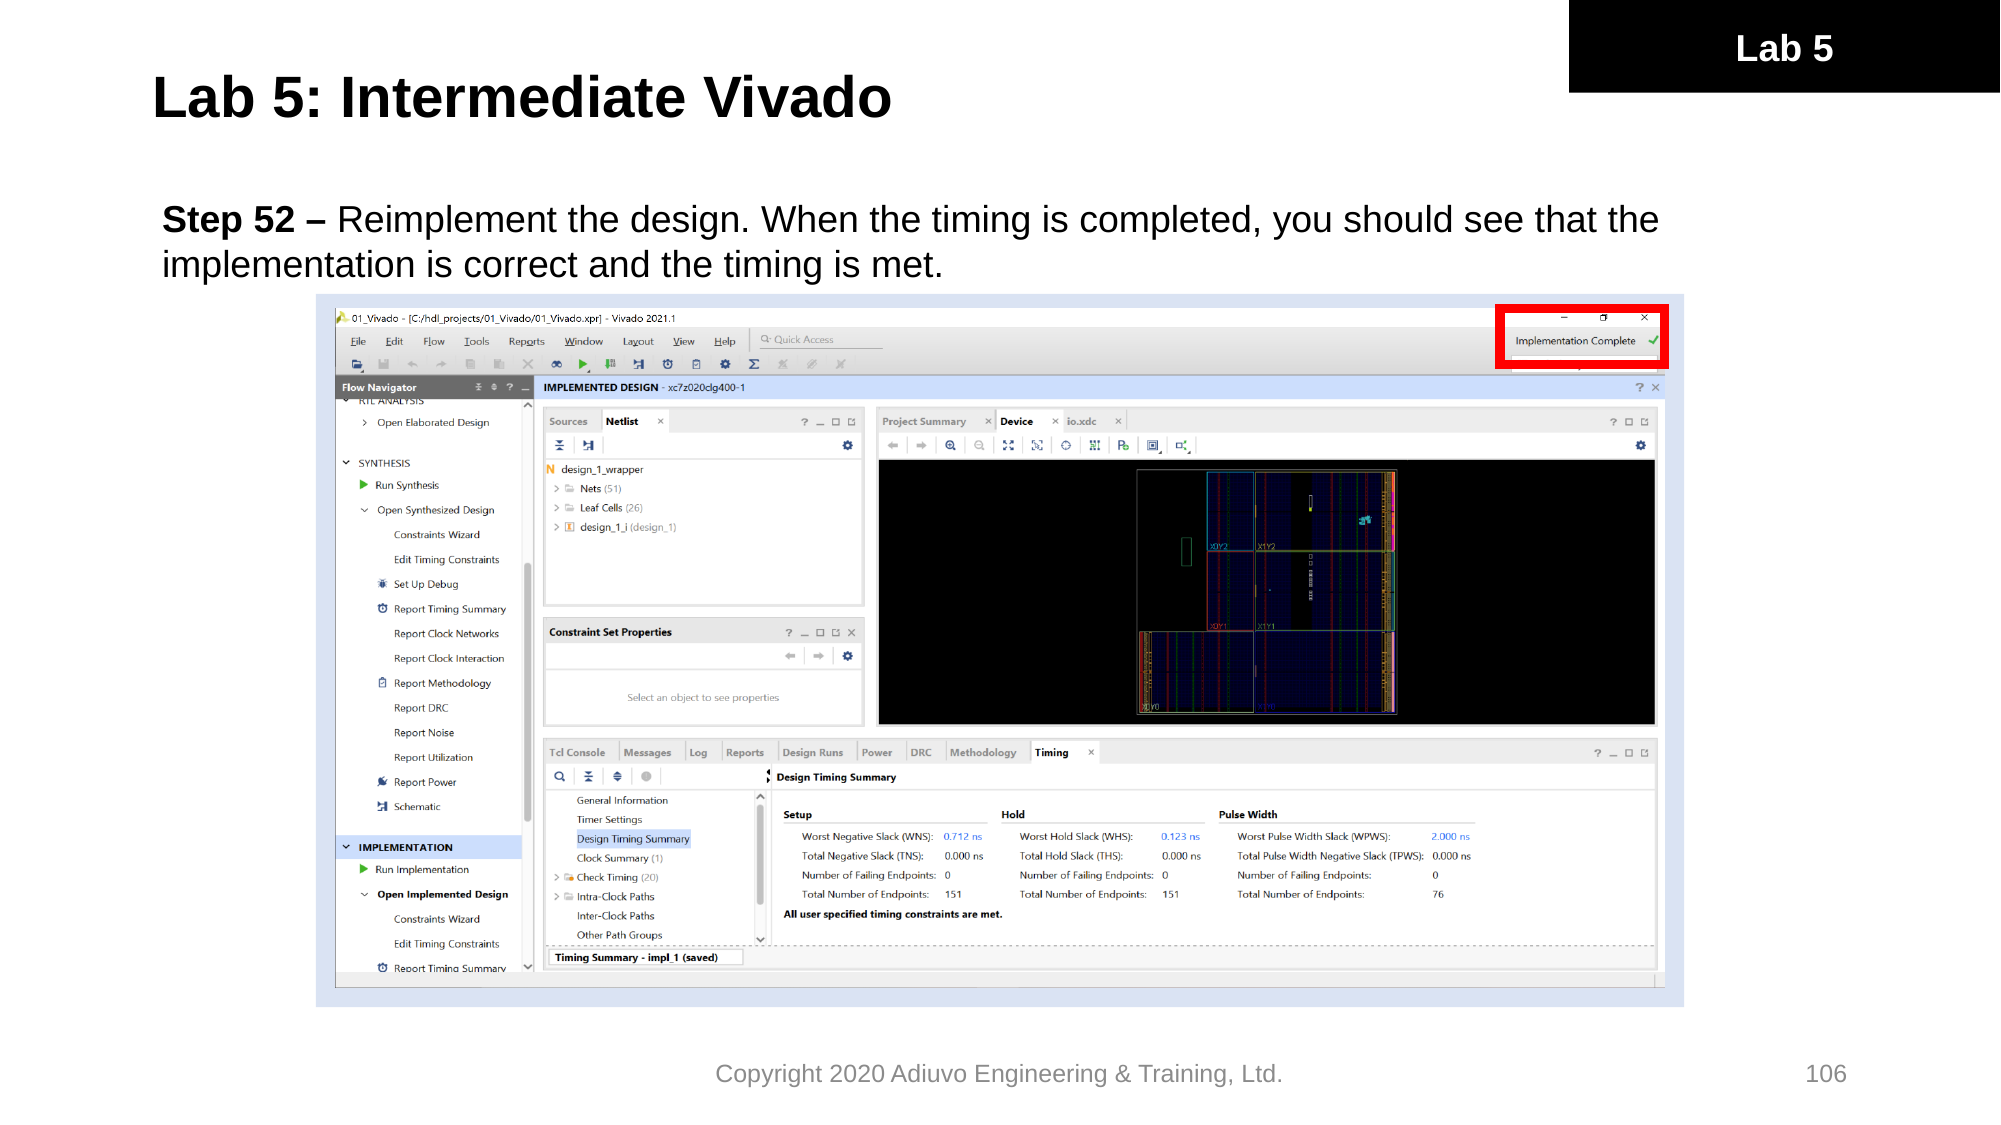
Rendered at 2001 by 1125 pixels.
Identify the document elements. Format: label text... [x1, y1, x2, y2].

text_box Lab 5 [1568, 0, 2000, 94]
text_box [315, 293, 1685, 1008]
slide_number 106 [1412, 1042, 1863, 1103]
picture [335, 308, 1665, 988]
title Lab 5: Intermediate Vivado [137, 59, 1863, 153]
footer Copyright 2020 Adiuvo Engineering & Training, Ltd. [662, 1042, 1338, 1103]
text_box Step 52 – Reimplement the design. When the timing is completed, you should see that the implementation is correct and the timing is met. [147, 187, 1873, 293]
